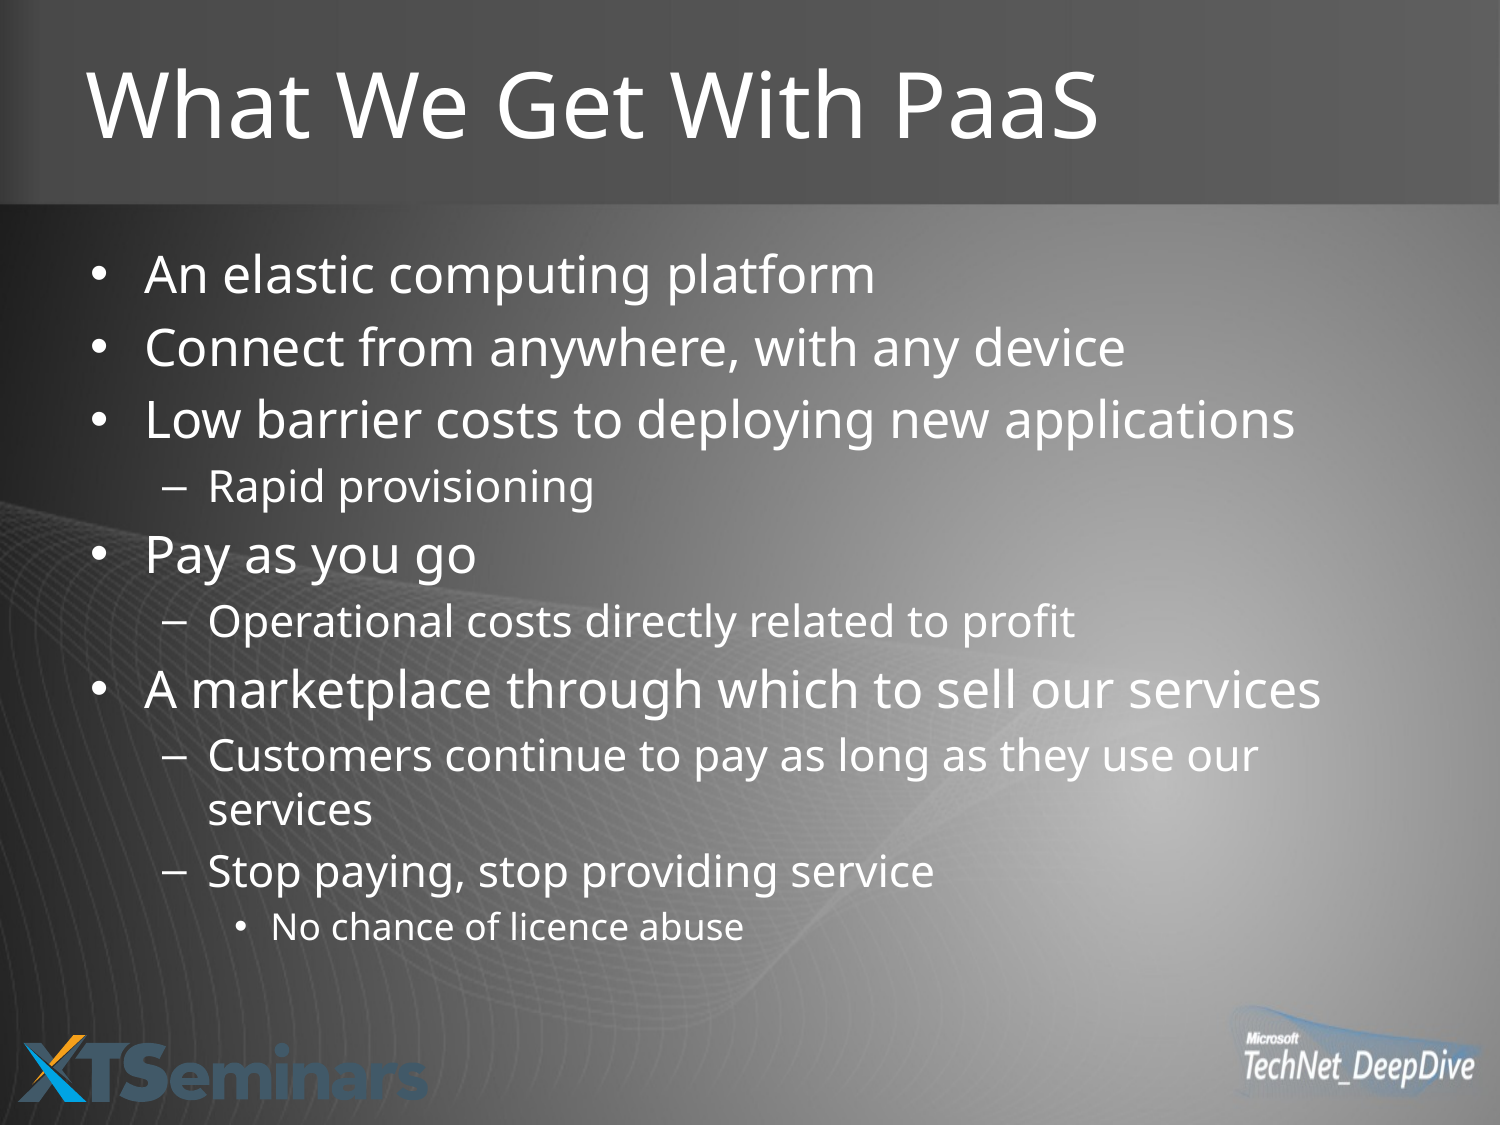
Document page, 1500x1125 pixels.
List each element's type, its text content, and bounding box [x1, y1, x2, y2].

title What We Get With PaaS [70, 15, 1421, 188]
list An elastic computing platform Connect from anywhere, with any device Low barrier costs to deploying new applications Rapid provisioning Pay as you go Operational costs directly related to profit A marketplace through which to sell our services Customers continue to pay as long as they use our services Stop paying, stop providing service No chance of licence abuse [75, 234, 1425, 969]
picture [0, 0, 1500, 1125]
